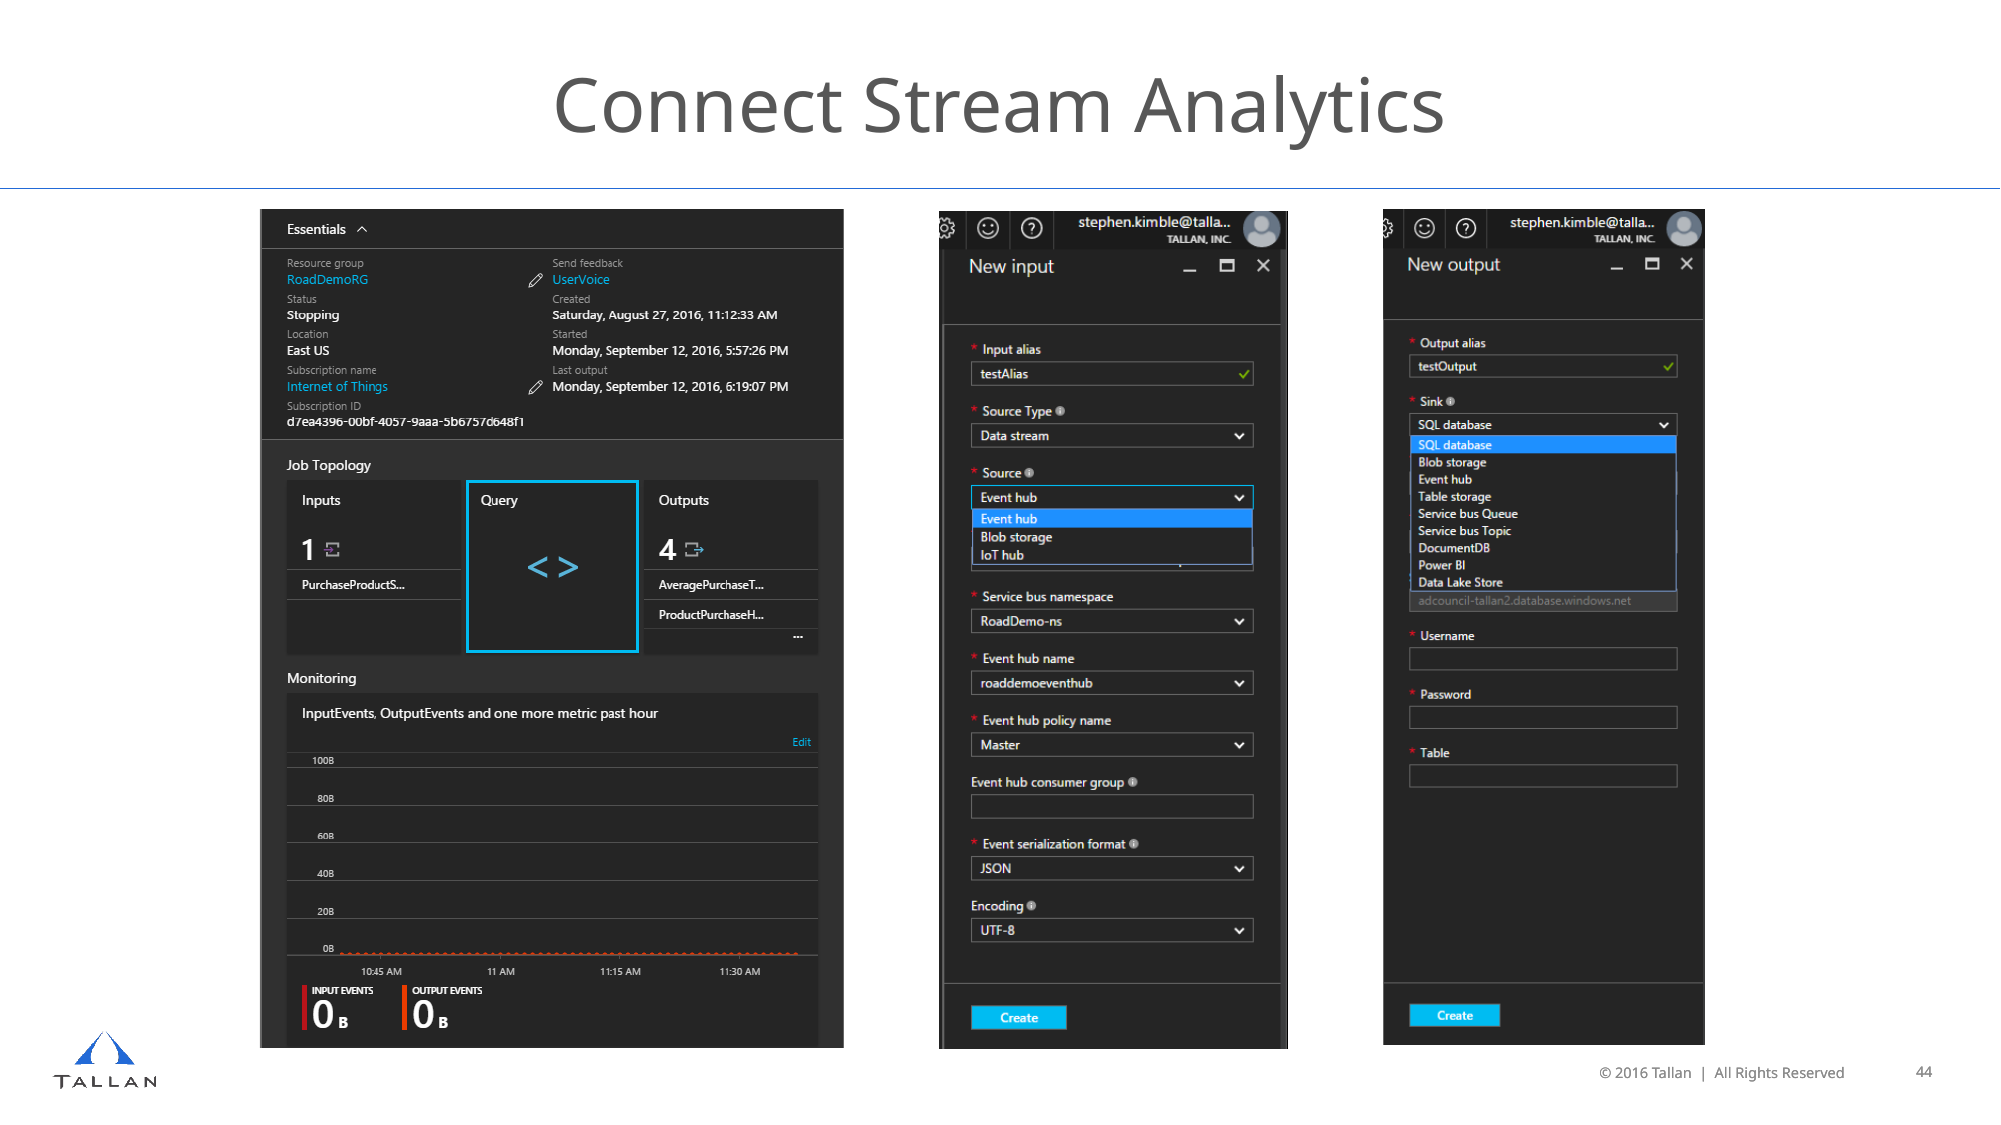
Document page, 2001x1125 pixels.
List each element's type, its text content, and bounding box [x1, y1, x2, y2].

picture [259, 209, 844, 1048]
title Connect Stream Analytics [137, 59, 1863, 167]
picture [52, 1031, 156, 1089]
picture [1383, 209, 1705, 1045]
picture [933, 209, 1294, 1053]
